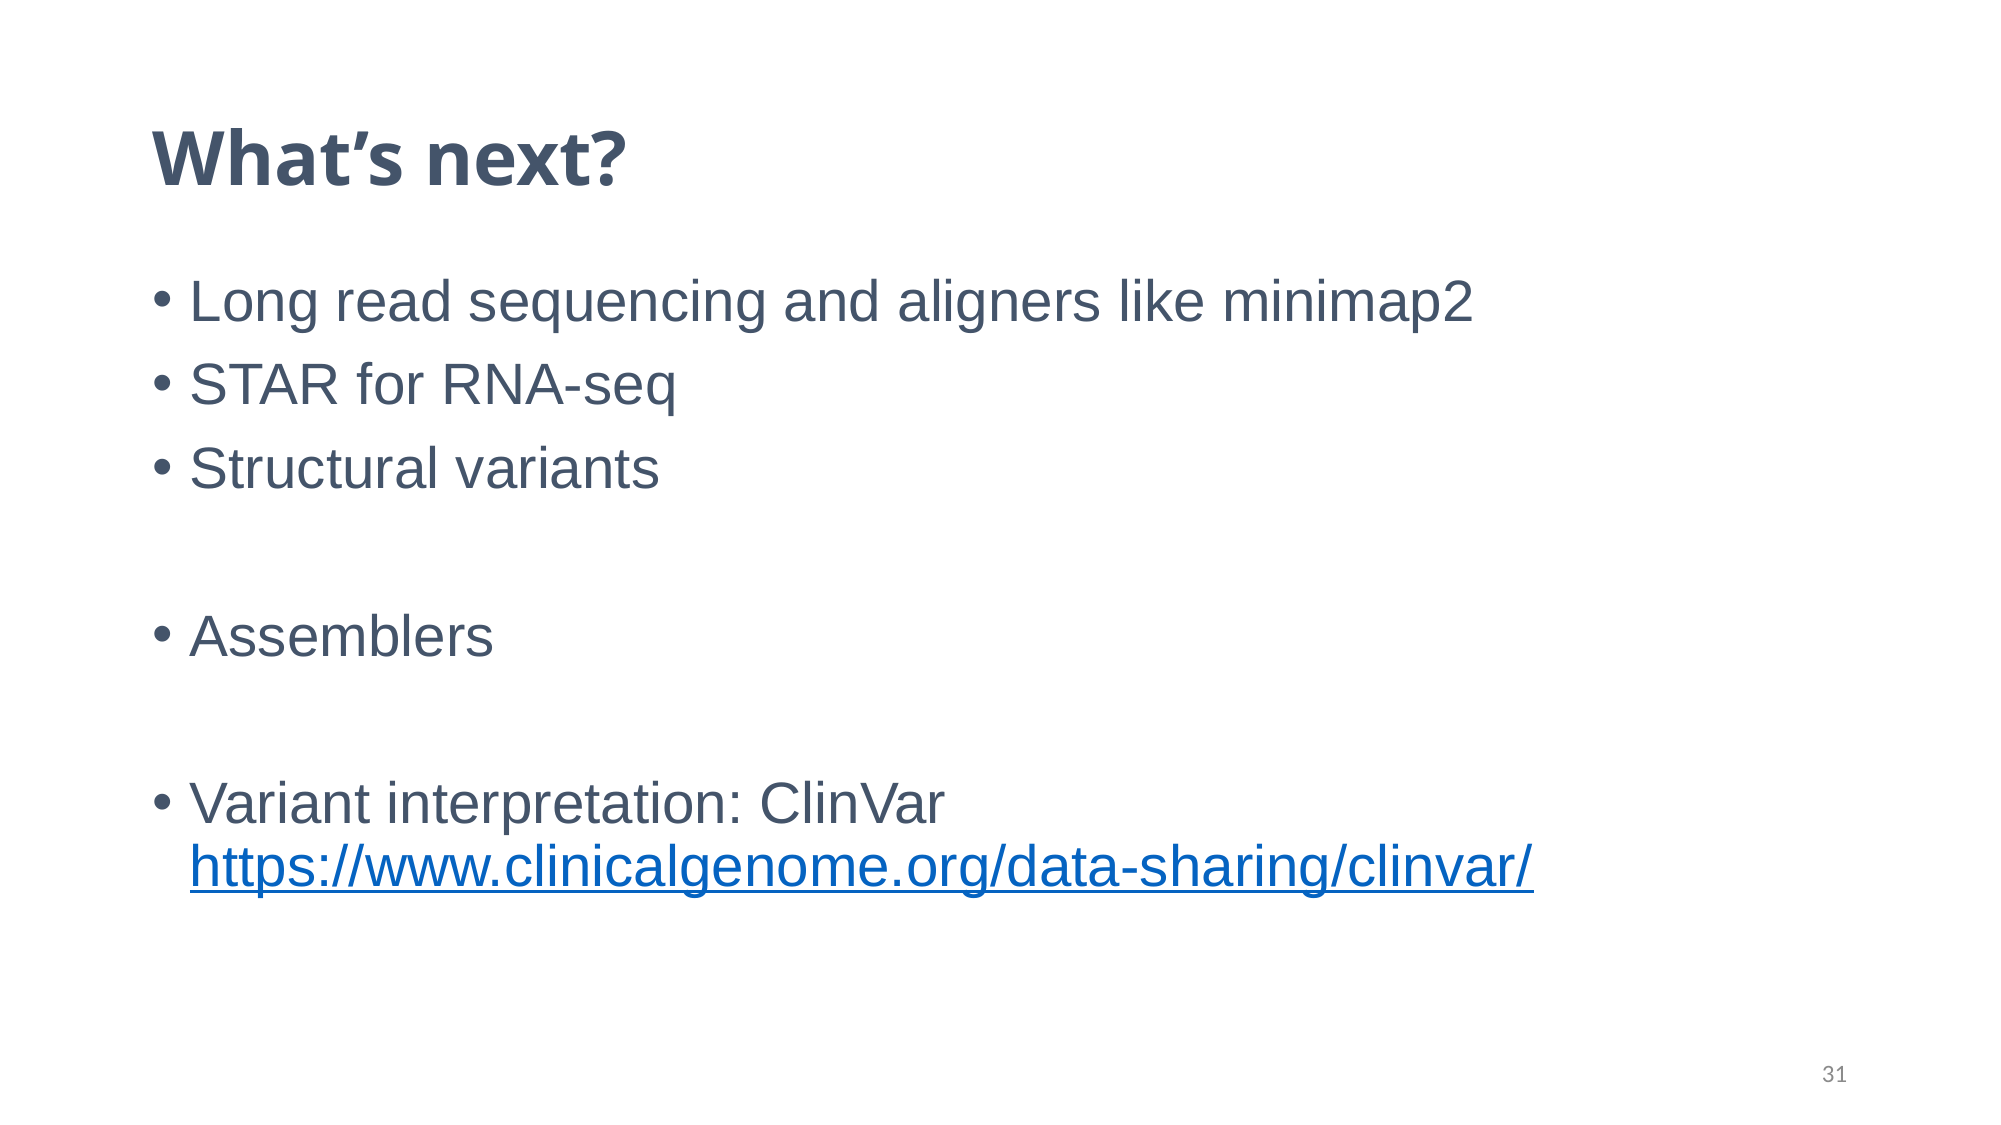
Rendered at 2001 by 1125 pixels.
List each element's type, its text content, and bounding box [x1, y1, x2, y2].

slide_number 31 [1412, 1042, 1863, 1103]
title What’s next? [137, 22, 1863, 210]
list Long read sequencing and aligners like minimap2 STAR for RNA-seq Structural variants Assemblers Variant interpretation: ClinVar https://www.clinicalgenome.org/data-sharing/clinvar/ [137, 263, 1863, 1014]
